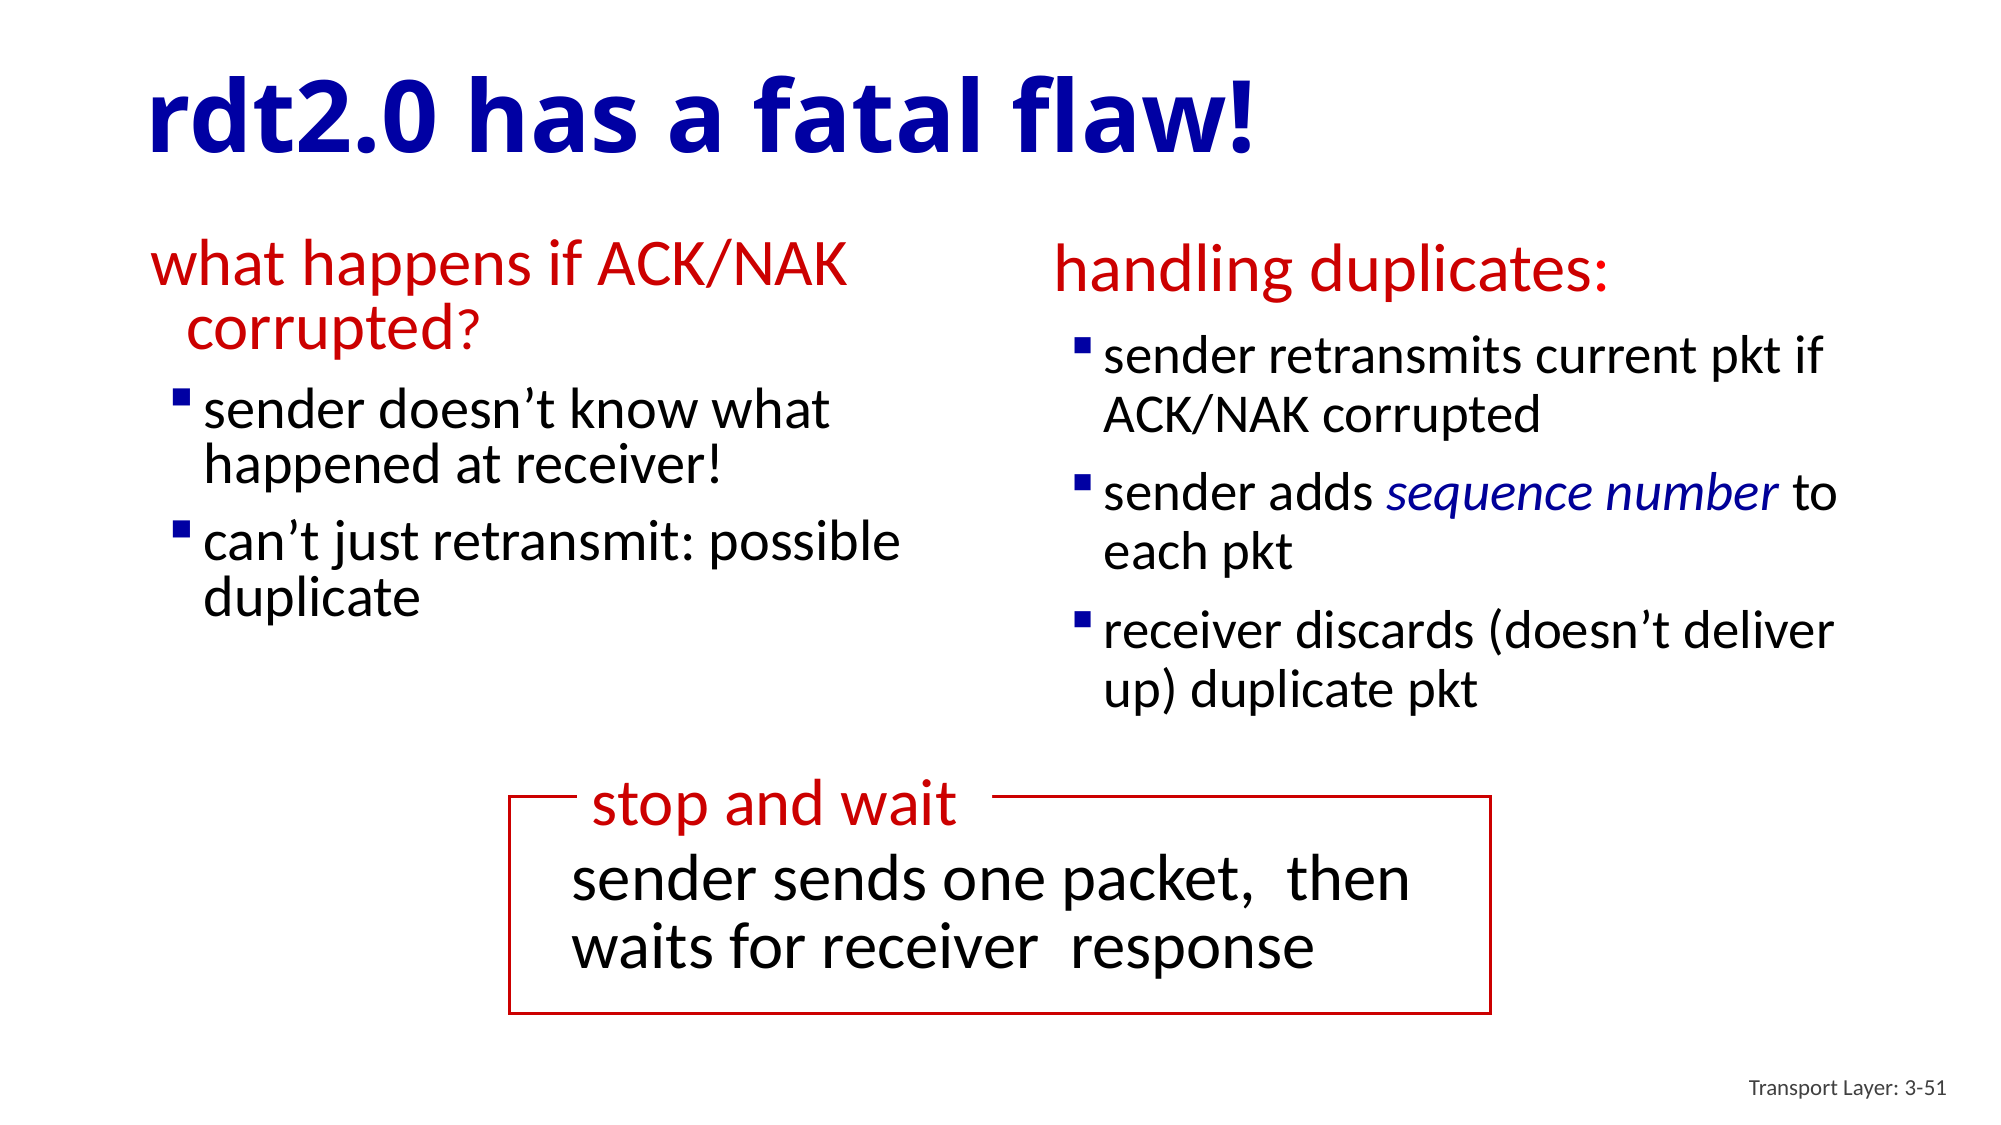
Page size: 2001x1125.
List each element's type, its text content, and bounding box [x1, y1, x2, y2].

text_box Transport Layer: 3-51 [1512, 1056, 1962, 1117]
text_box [508, 750, 1491, 1014]
text_box handling duplicates: sender retransmits current pkt if ACK/NAK corrupted sender adds sequence number to each pkt receiver discards (doesn’t deliver up) duplicate pkt [1018, 224, 1887, 728]
text_box what happens if ACK/NAK corrupted? sender doesn’t know what happened at receiver! can’t just retransmit: possible duplicate [113, 227, 1069, 990]
text_box rdt2.0 has a fatal flaw! [130, 47, 1952, 194]
